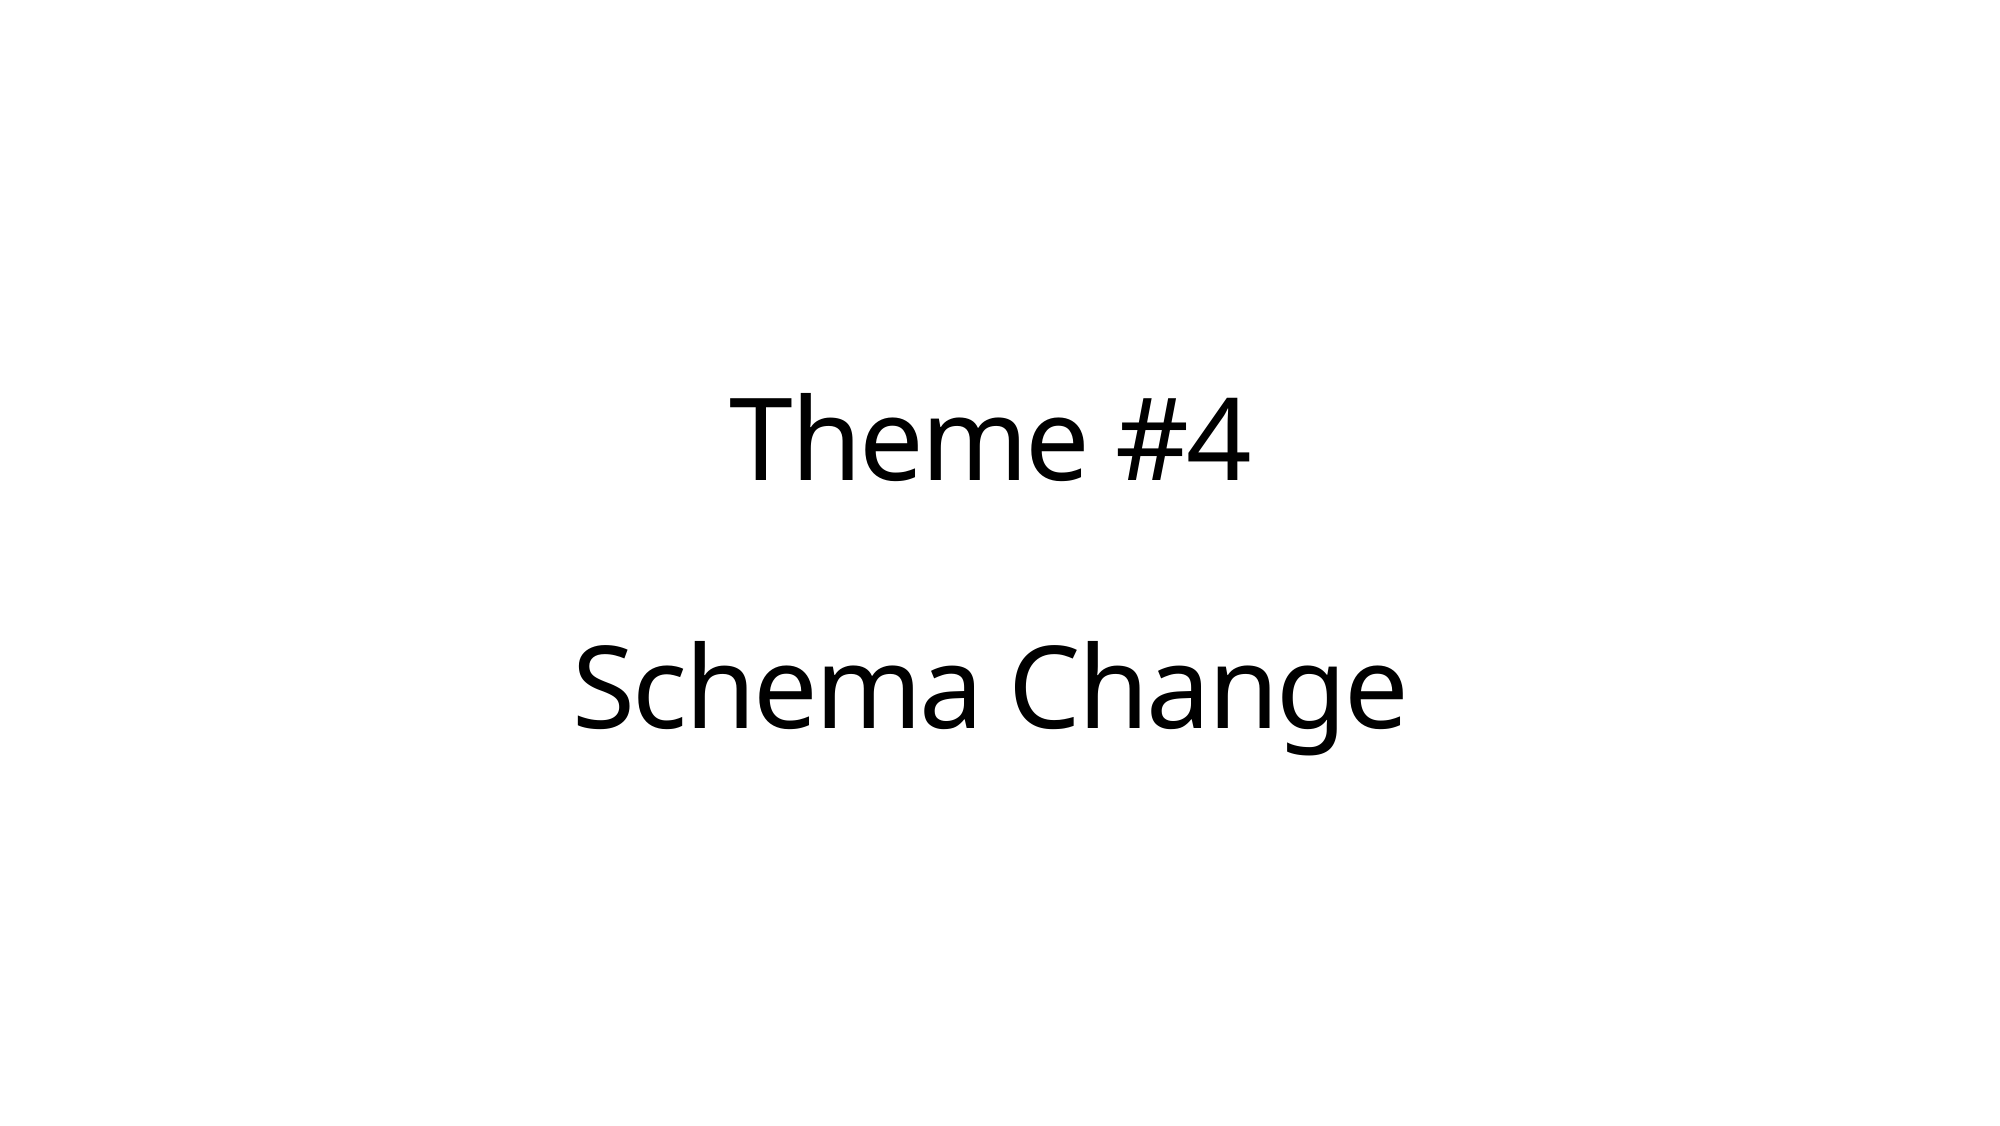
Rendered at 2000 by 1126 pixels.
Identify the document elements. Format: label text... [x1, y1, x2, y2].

title Theme #4 Schema Change [74, 381, 1908, 755]
